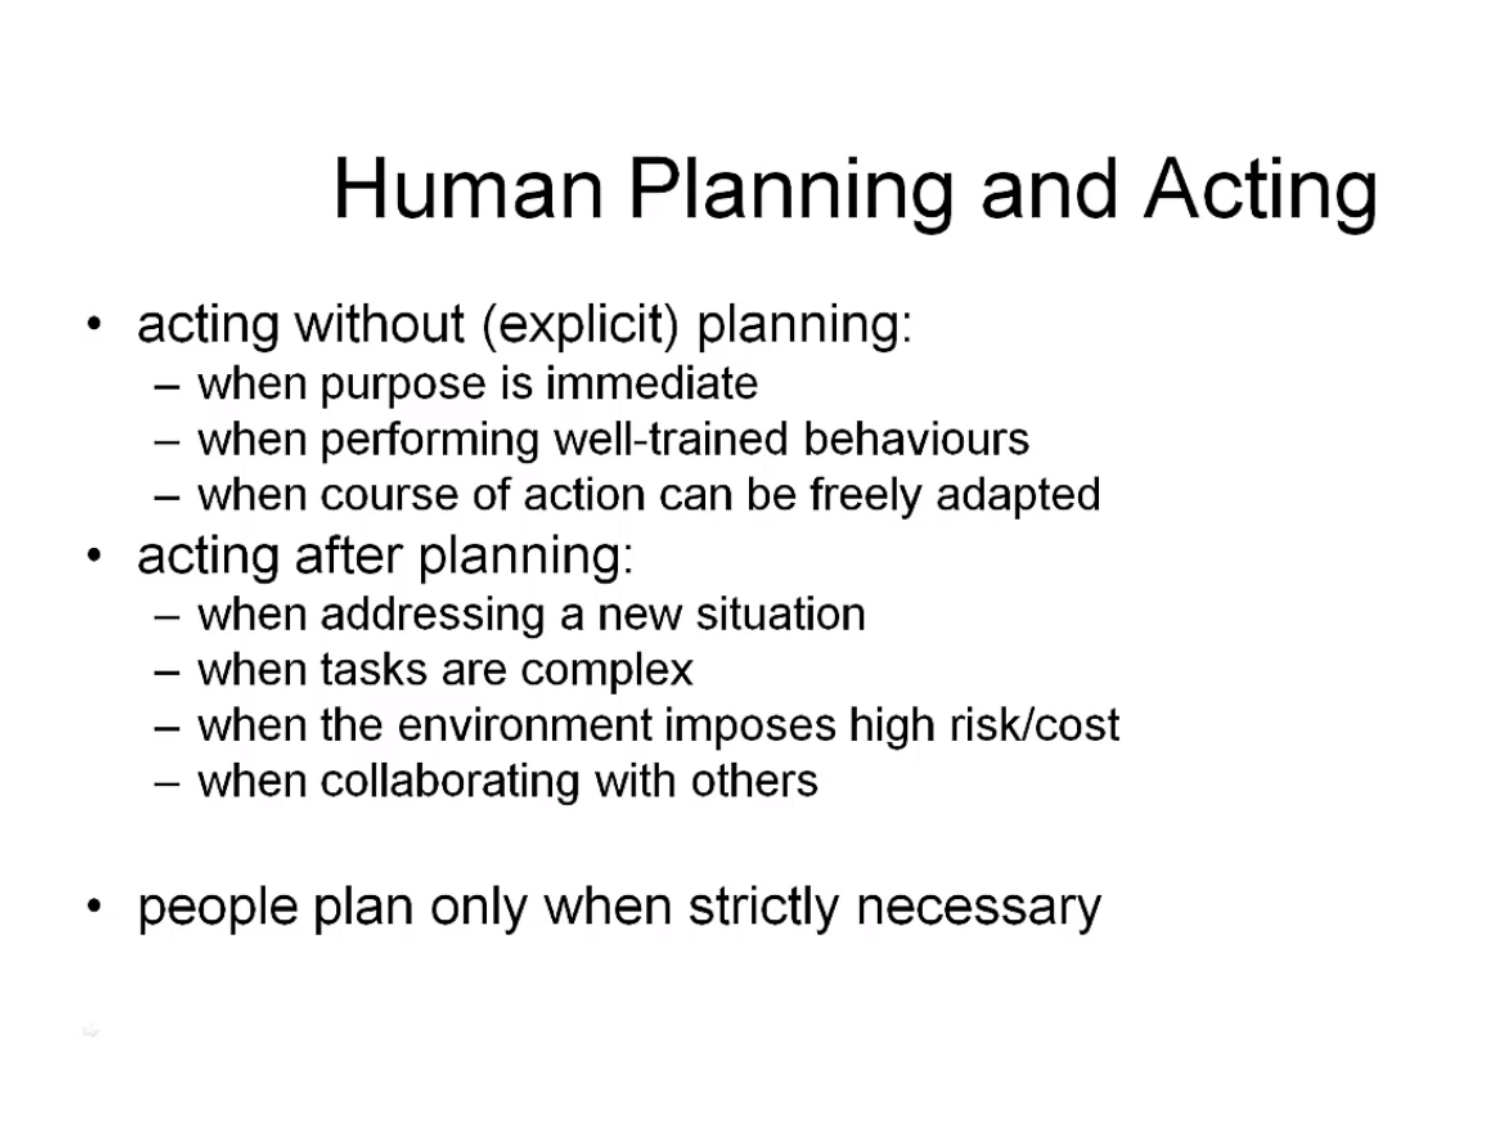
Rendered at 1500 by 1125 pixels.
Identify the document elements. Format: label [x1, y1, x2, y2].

picture [71, 119, 1500, 1038]
